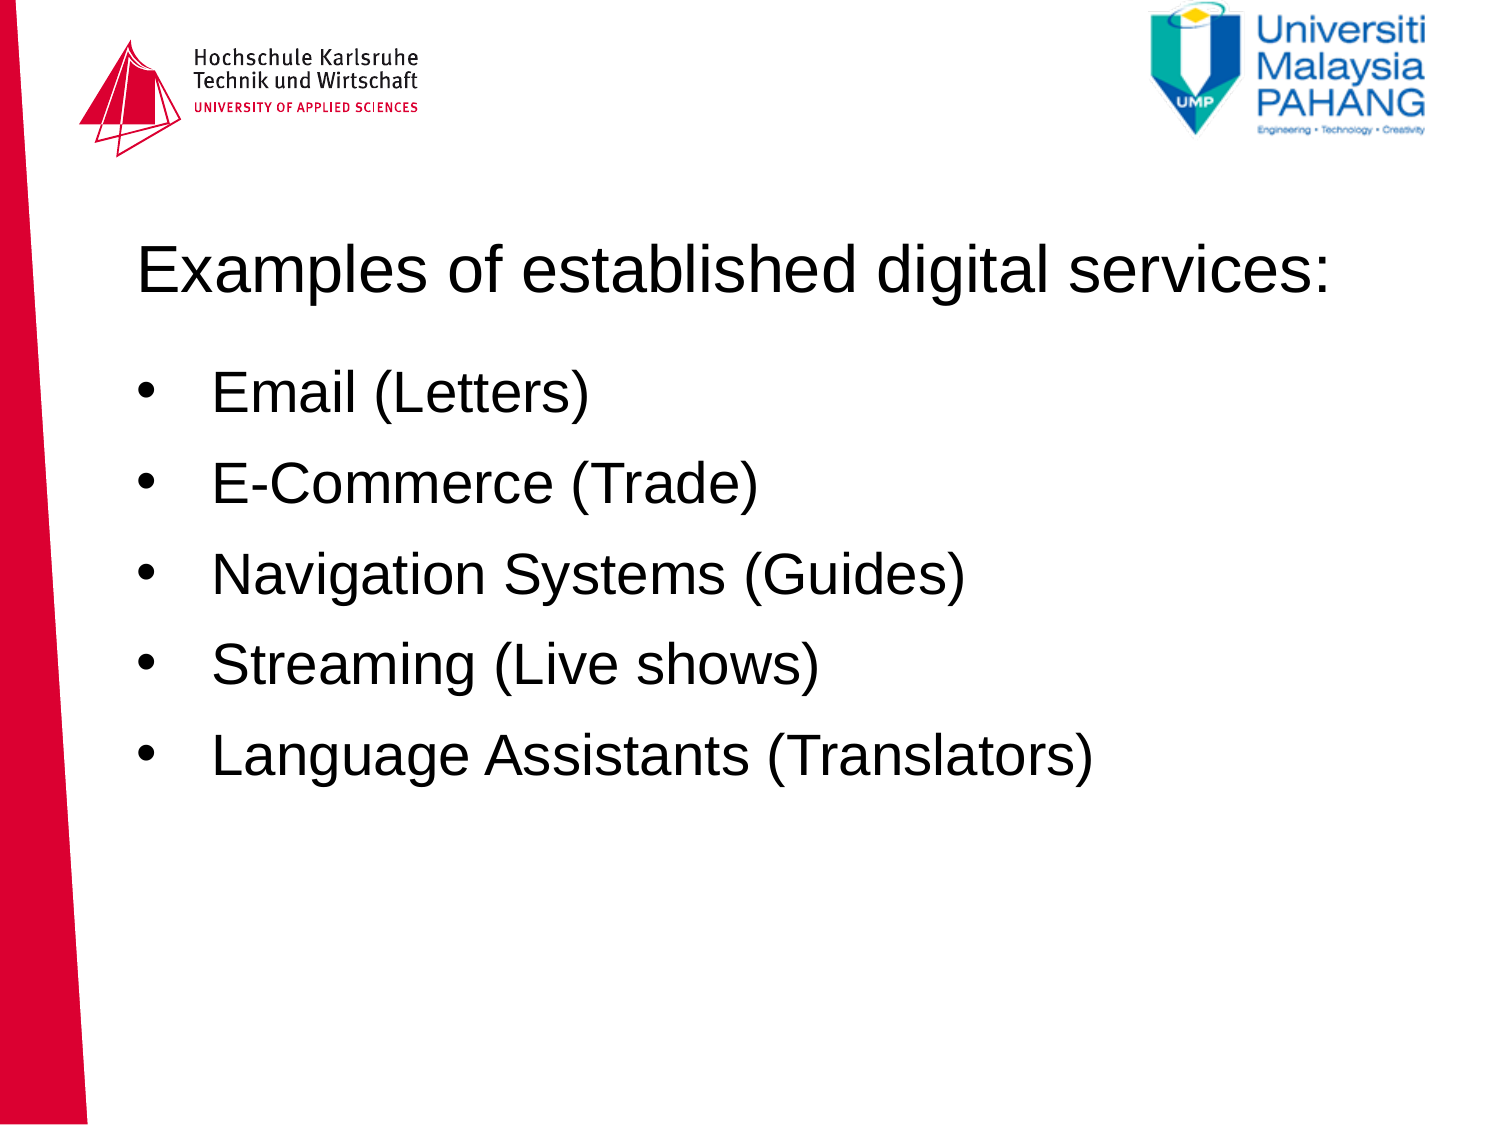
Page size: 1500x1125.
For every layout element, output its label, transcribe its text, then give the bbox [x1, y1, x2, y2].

subtitle Email (Letters) E-Commerce (Trade) Navigation Systems (Guides) Streaming (Live shows) Language Assistants (Translators) [136, 368, 1182, 773]
title Examples of established digital services: [136, 185, 1414, 357]
picture [1148, 0, 1425, 141]
